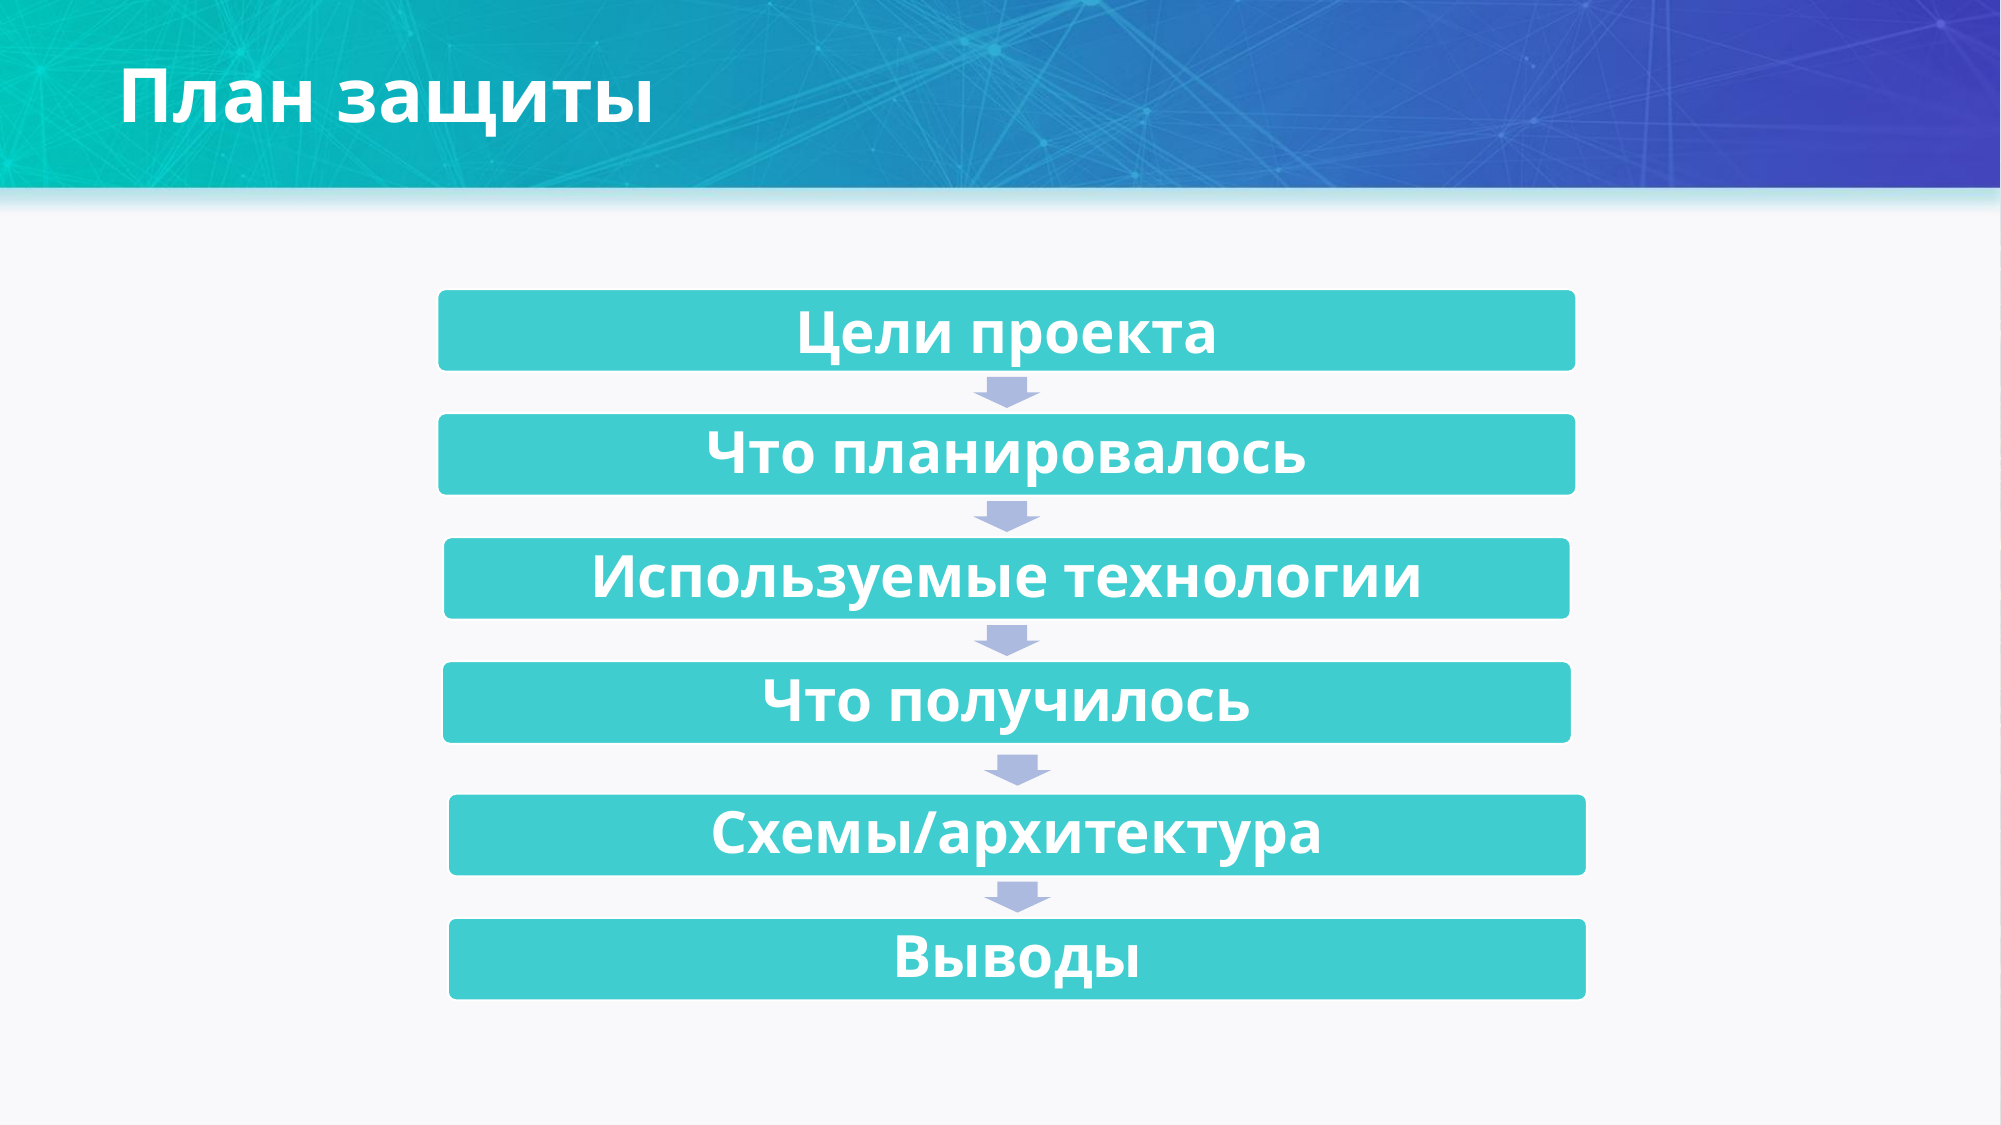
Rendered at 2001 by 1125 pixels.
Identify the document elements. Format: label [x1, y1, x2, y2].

picture [0, 0, 2001, 1125]
text_box [447, 754, 1588, 1001]
text_box [436, 288, 1577, 745]
